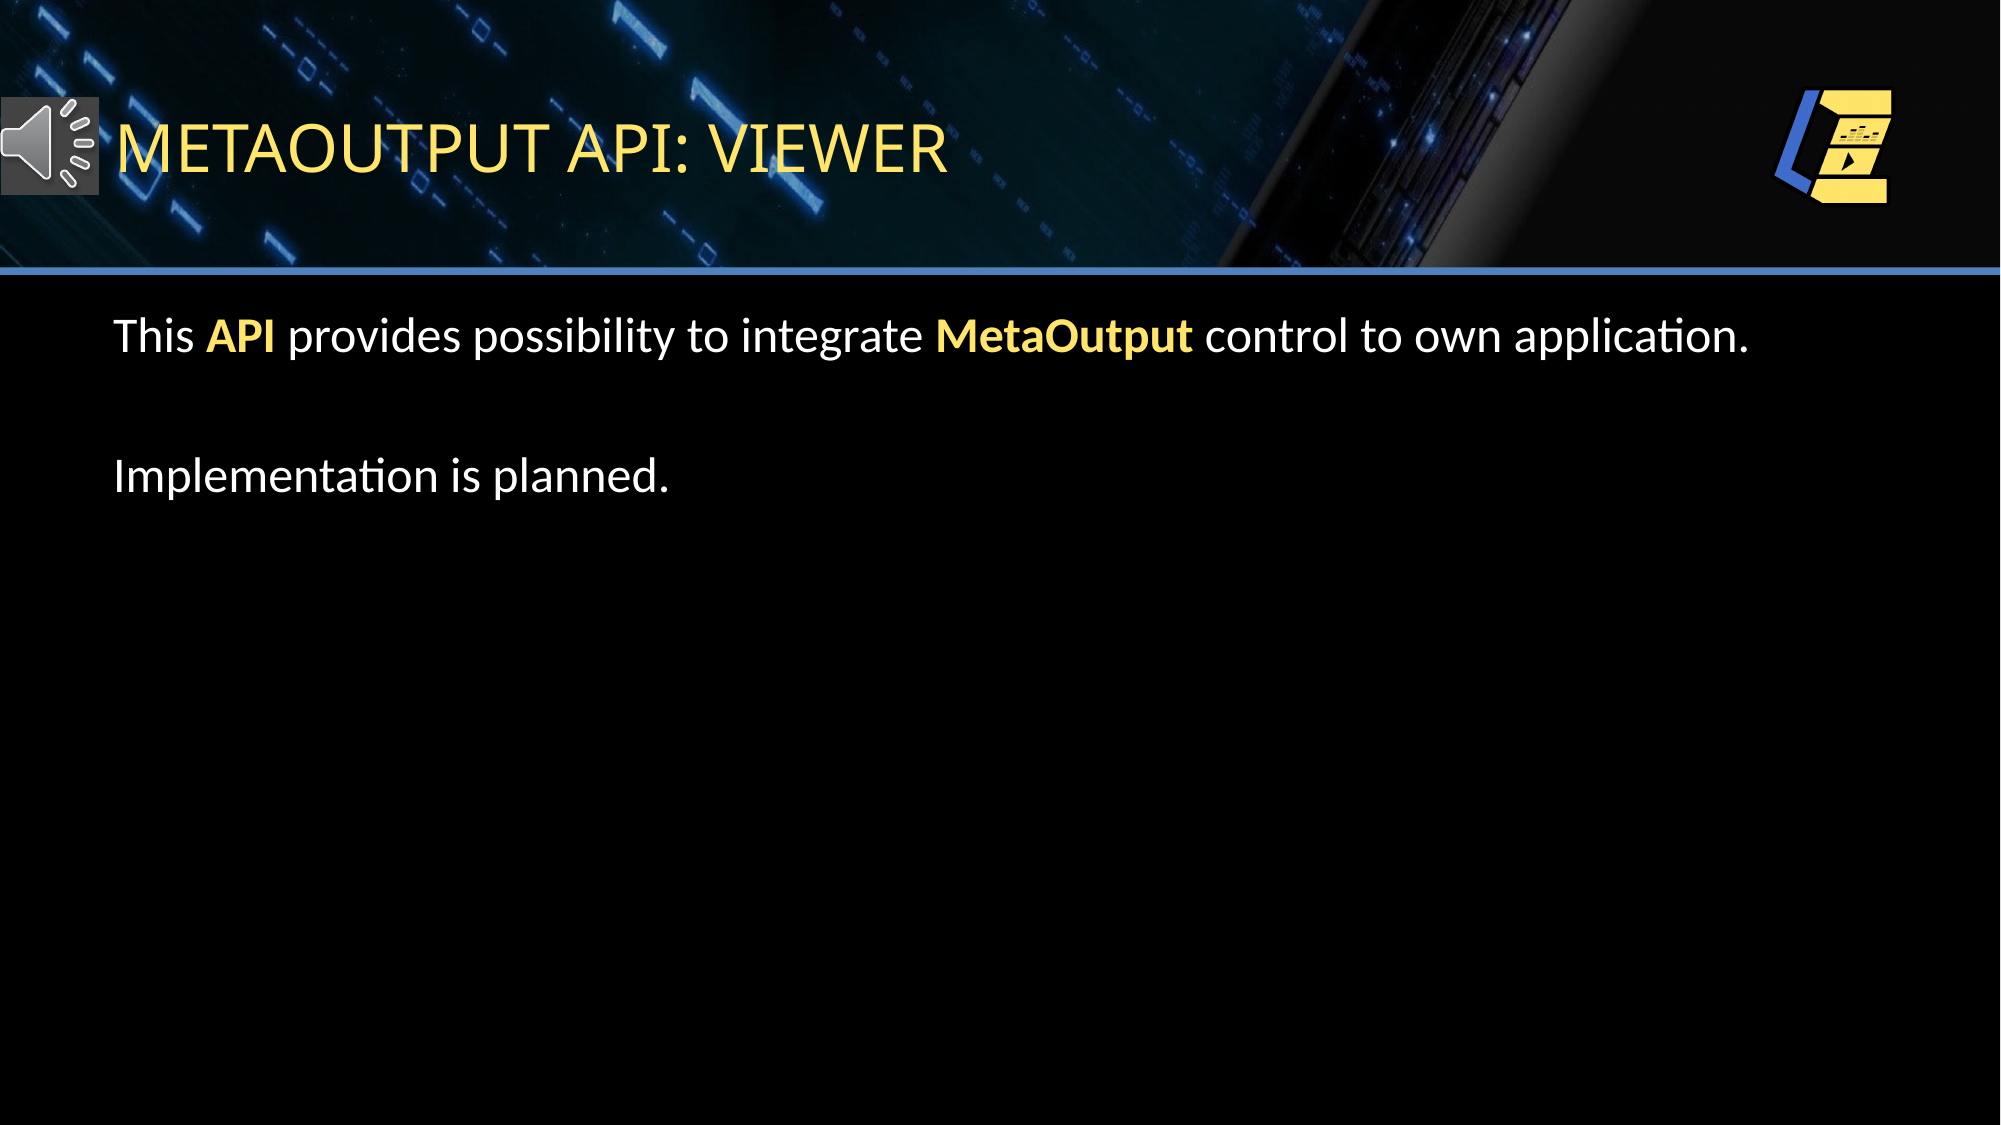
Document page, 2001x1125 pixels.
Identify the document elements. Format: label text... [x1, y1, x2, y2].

picture [0, 0, 2001, 1125]
title METAOUTPUT API: VIEWER [99, 62, 1904, 230]
list This API provides possibility to integrate MetaOutput control to own application. Implementation is planned. [98, 295, 1902, 1064]
